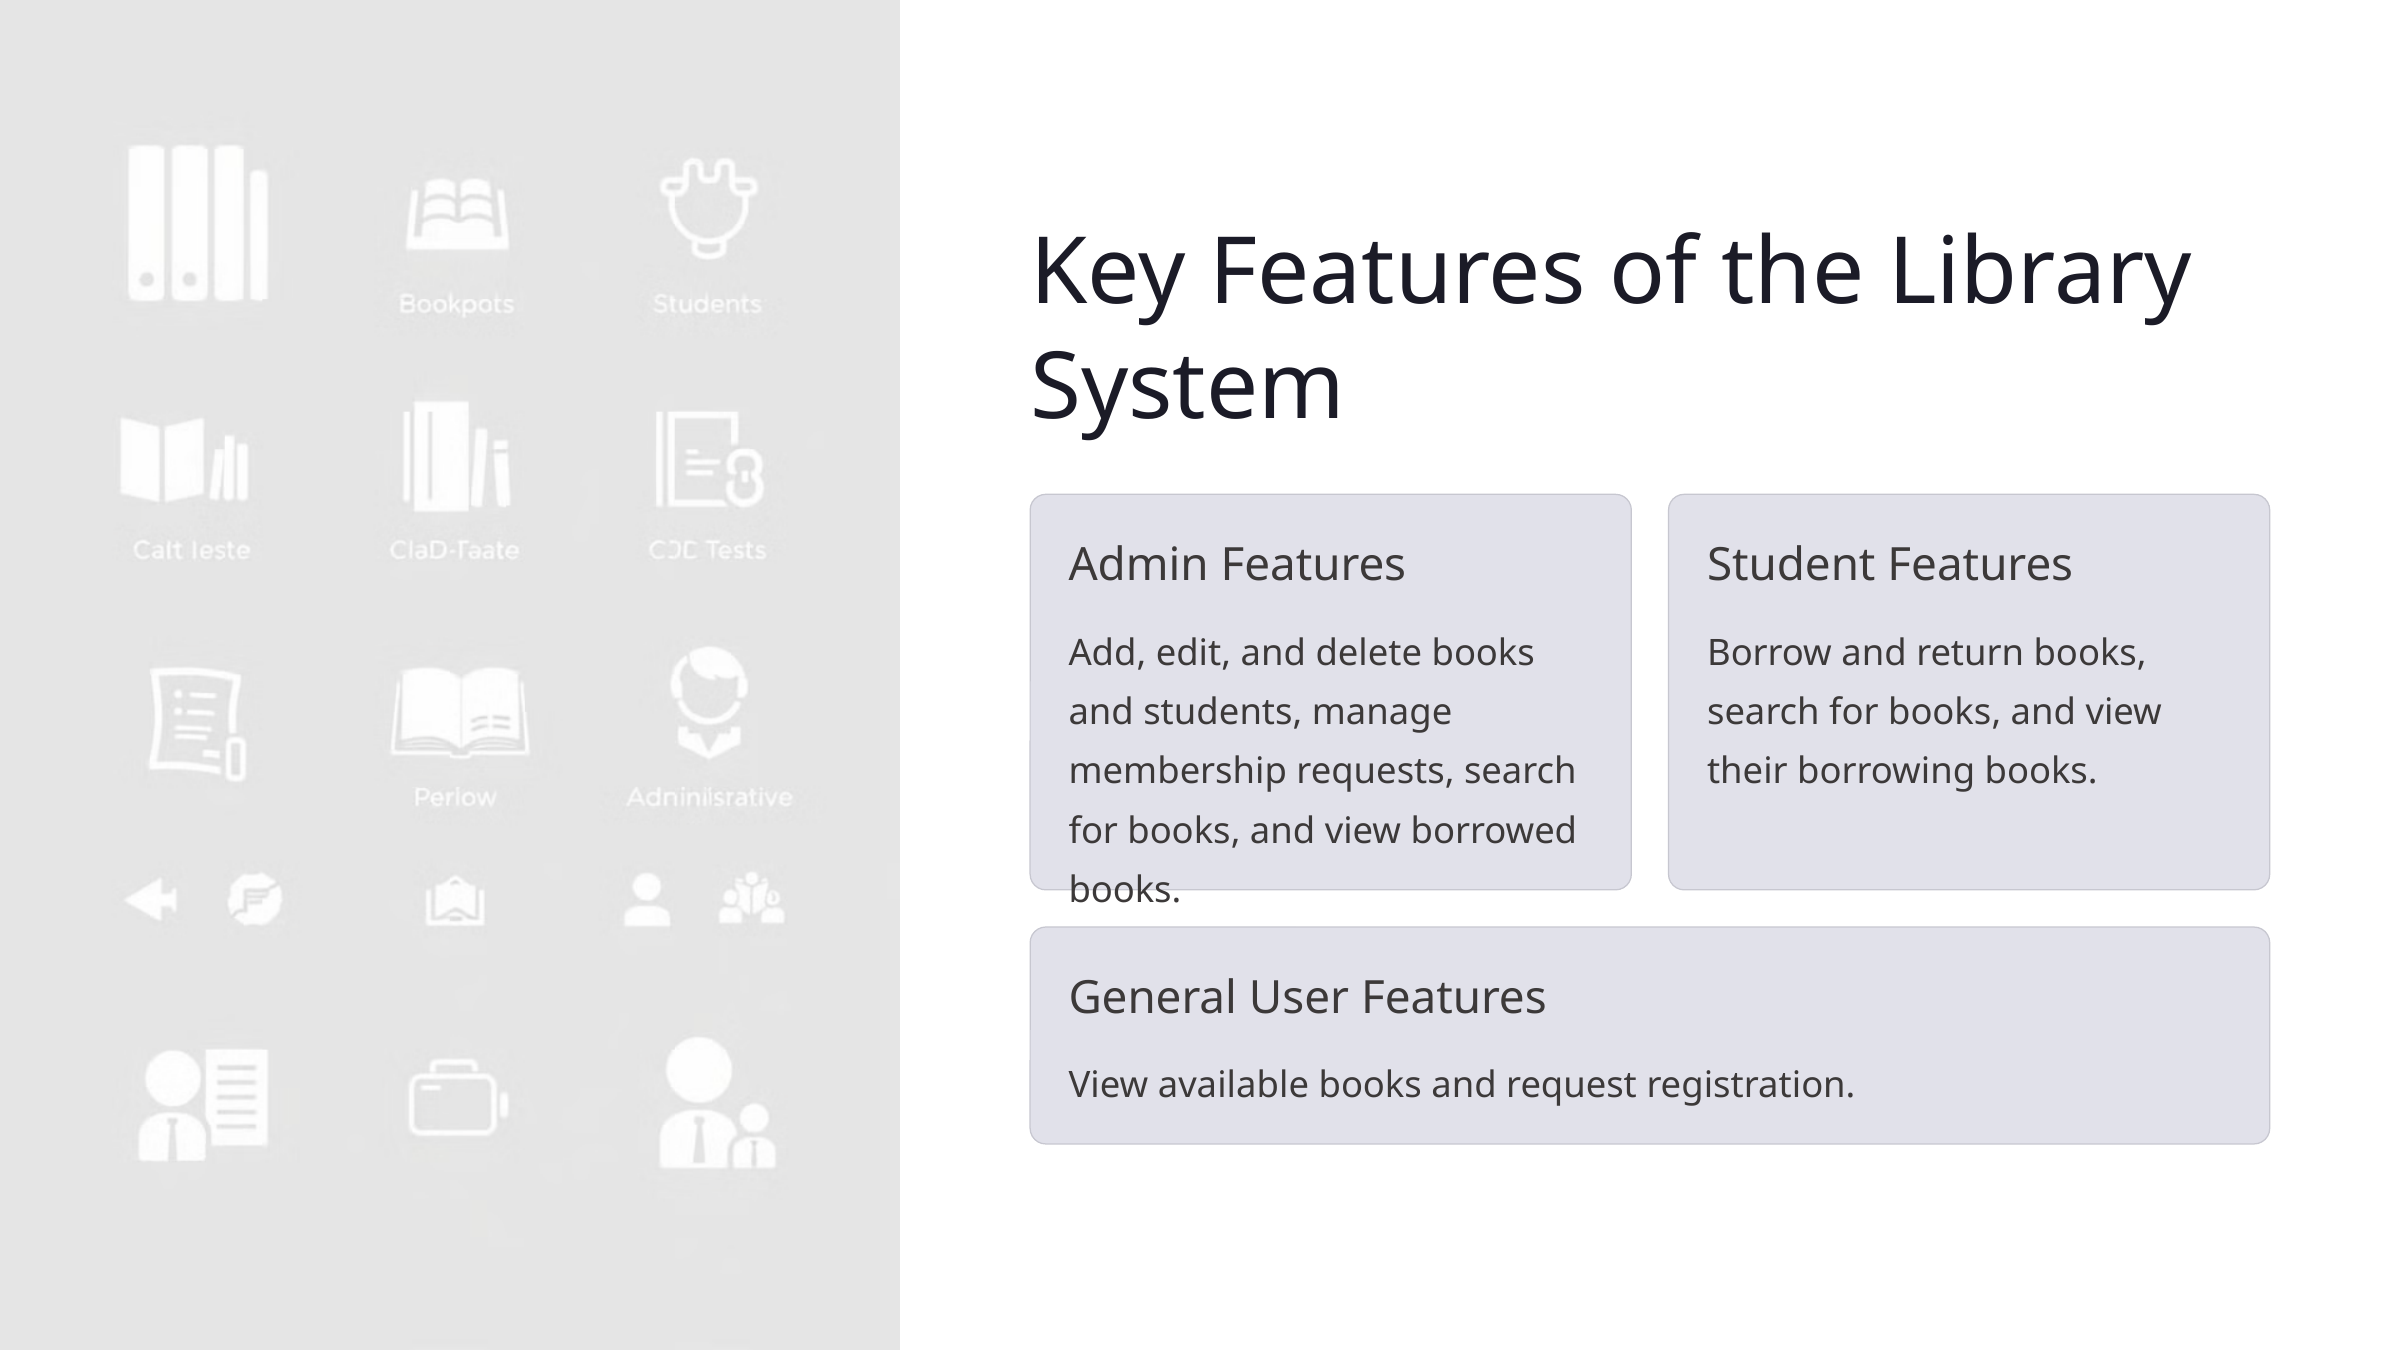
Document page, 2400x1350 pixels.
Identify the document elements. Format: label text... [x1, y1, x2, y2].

text_box [1668, 494, 2270, 890]
text_box Admin Features [1068, 532, 1534, 591]
text_box General User Features [1068, 965, 1547, 1024]
text_box Key Features of the Library System [1030, 205, 2270, 439]
text_box [1030, 926, 2270, 1144]
text_box Add, edit, and delete books and students, manage membership requests, search for books, and view borrowed books. [1068, 613, 1593, 852]
text_box Student Features [1706, 532, 2173, 591]
text_box [1030, 494, 1632, 890]
picture [0, 0, 900, 1350]
text_box Borrow and return books, search for books, and view their borrowing books. [1706, 613, 2232, 792]
text_box View available books and request registration. [1068, 1045, 2232, 1106]
